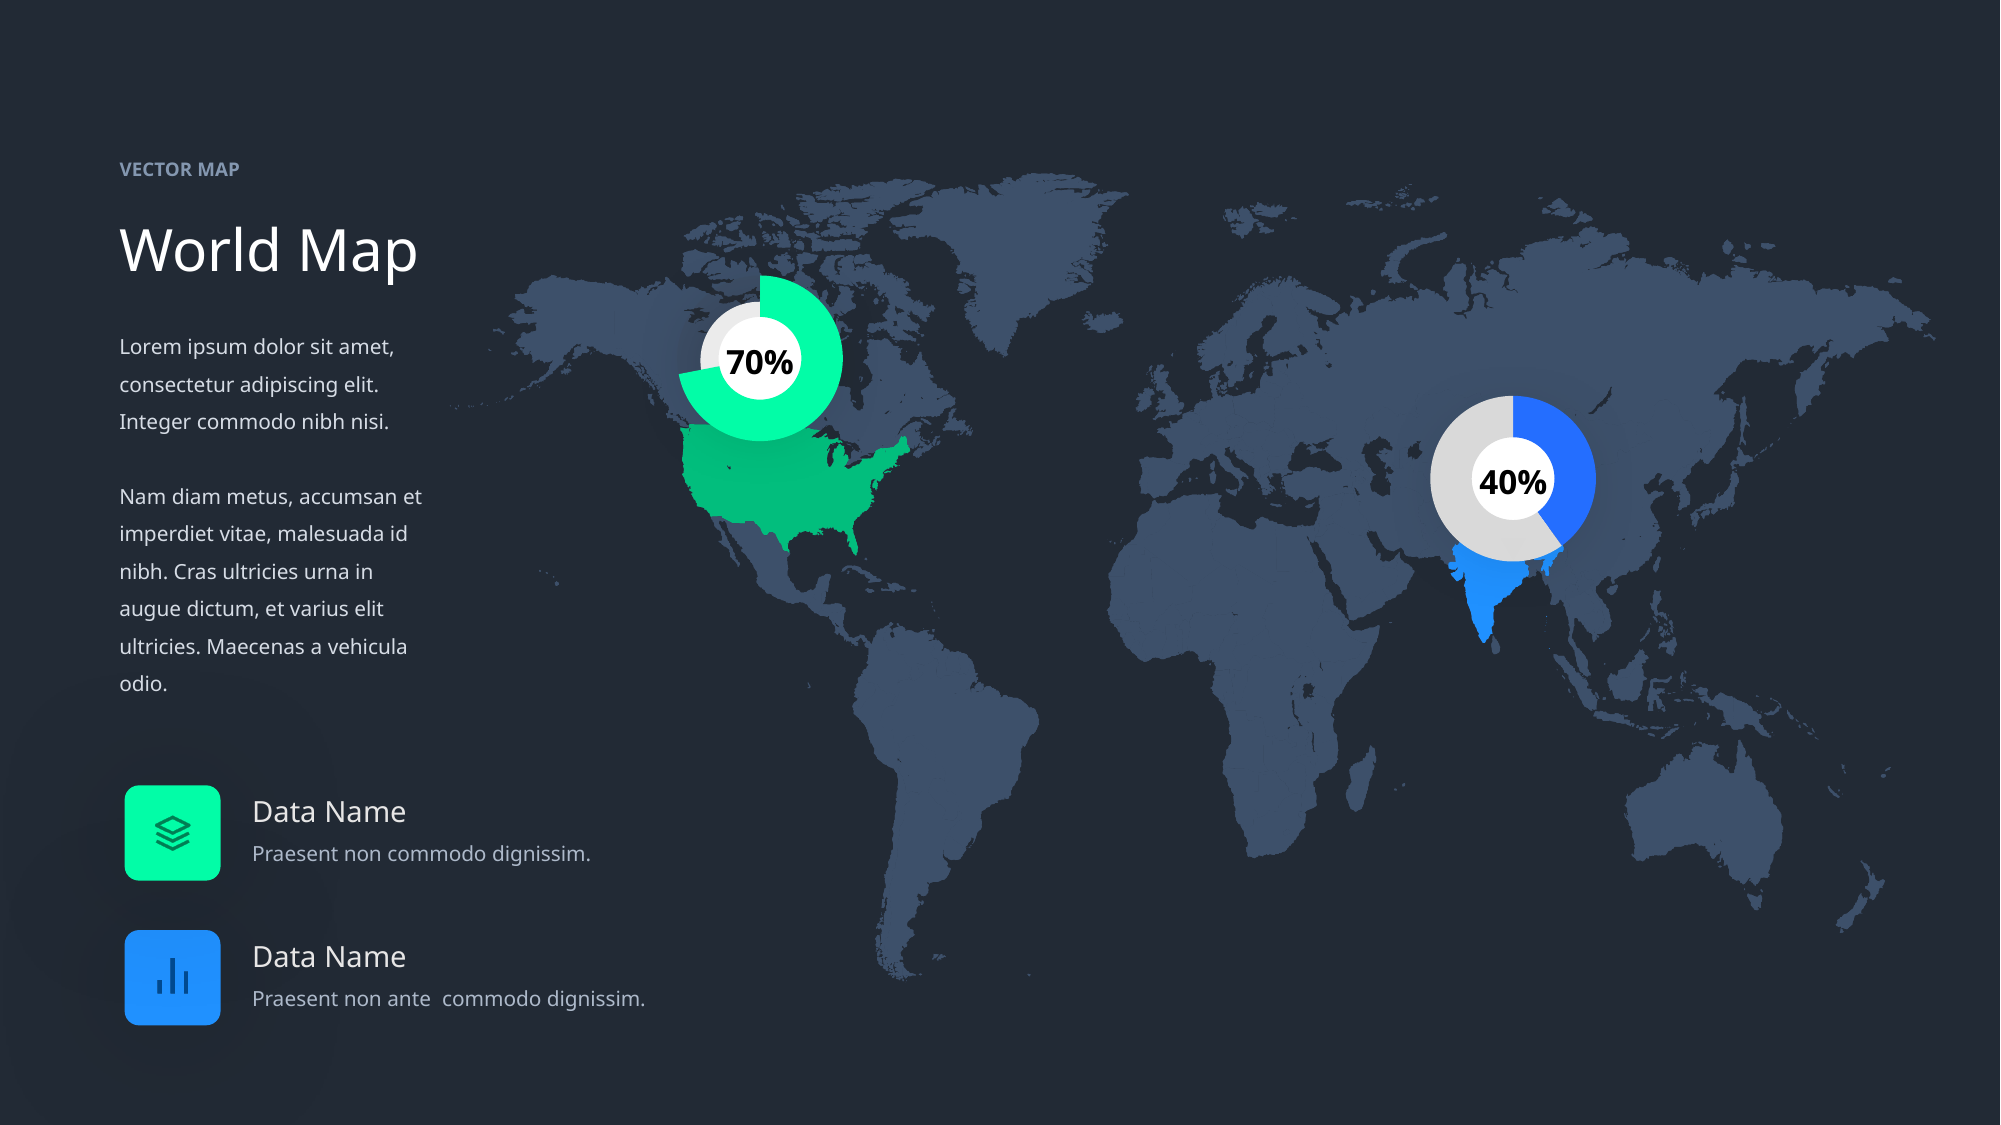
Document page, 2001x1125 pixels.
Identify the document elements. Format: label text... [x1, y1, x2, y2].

text_box [123, 784, 222, 882]
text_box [1413, 392, 1613, 566]
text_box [660, 272, 860, 445]
text_box Data Name Praesent non commodo dignissim. [252, 793, 448, 866]
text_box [448, 172, 1937, 983]
text_box [123, 929, 222, 1027]
picture [153, 814, 192, 852]
text_box World Map [104, 206, 448, 291]
text_box Lorem ipsum dolor sit amet, consectetur adipiscing elit. Integer commodo nibh nisi. Nam diam metus, accumsan et imperdiet vitae, malesuada id nibh. Cras ultricies urna in augue dictum, et varius elit ultricies. Maecenas a vehicula odio. [104, 313, 448, 703]
text_box VECTOR MAP [104, 139, 325, 188]
text_box Data Name Praesent non ante commodo dignissim. [252, 938, 651, 1011]
picture [146, 949, 199, 1002]
